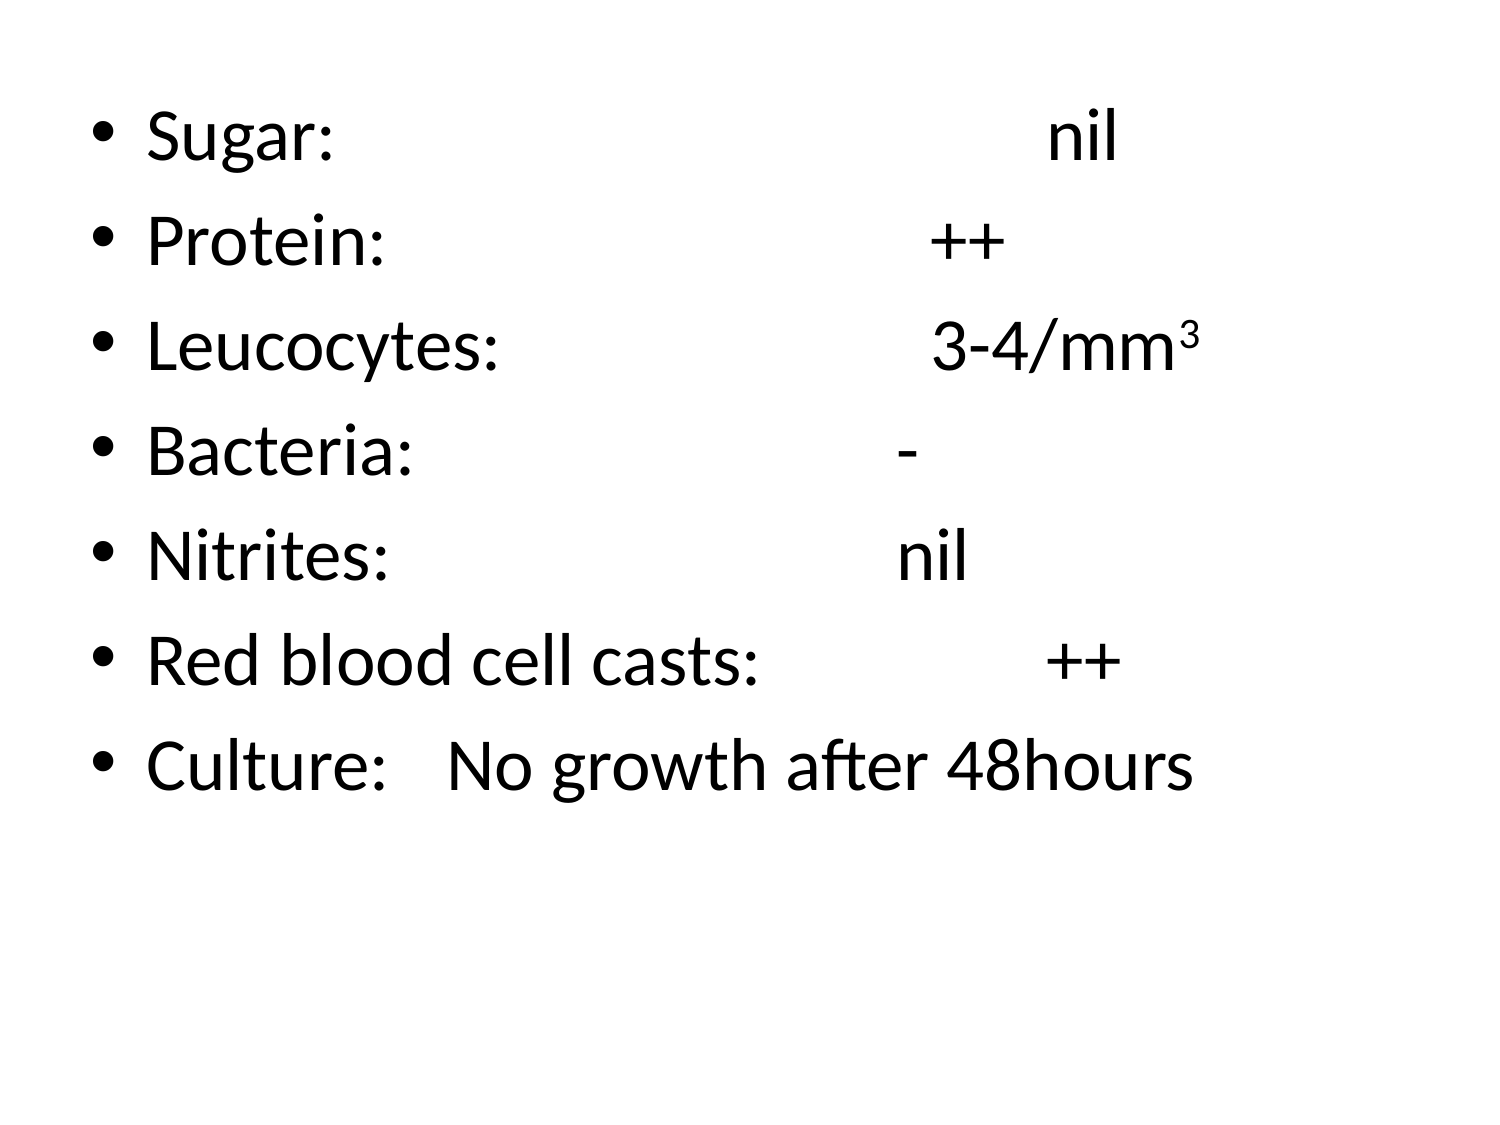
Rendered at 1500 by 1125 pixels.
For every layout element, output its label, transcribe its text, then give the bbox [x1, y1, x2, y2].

list Sugar: nil Protein: ++ Leucocytes: 3-4/mm3 Bacteria: - Nitrites: nil Red blood cell casts: ++ Culture: No growth after 48hours [75, 78, 1425, 1059]
